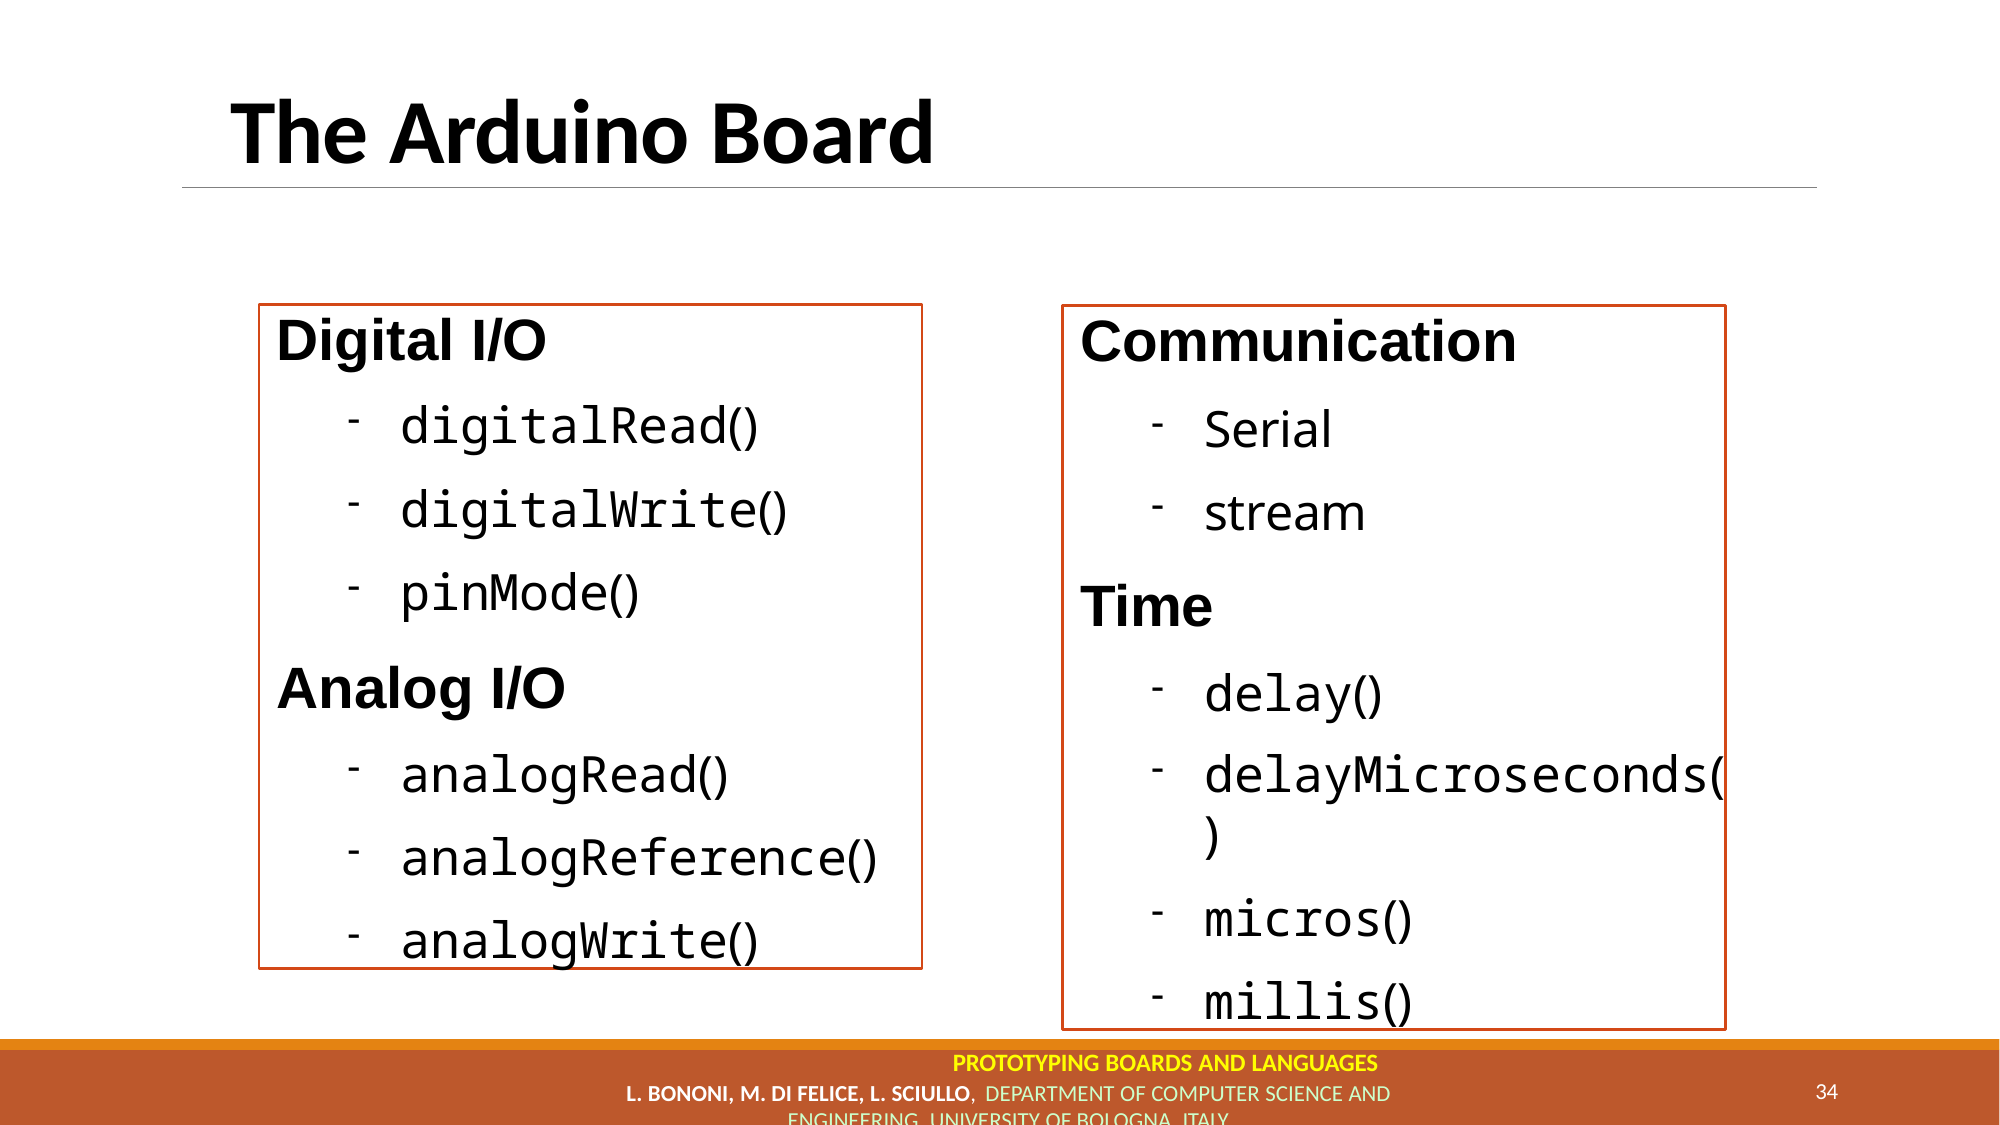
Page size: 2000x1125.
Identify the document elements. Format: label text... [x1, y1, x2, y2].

title The Arduino Board [179, 0, 1829, 183]
slide_number 34 [1623, 762, 1839, 1125]
text_box Digital I/O digitalRead() digitalWrite() pinMode() Analog I/O analogRead() analogReference() analogWrite() [259, 304, 922, 969]
text_box Communication Serial stream Time delay() delayMicroseconds() micros() millis() [1062, 305, 1726, 1030]
footer PROTOTYPING BOARDS AND LANGUAGES L. BONONI, M. DI FELICE, L. SCIULLO, DEPARTMENT OF COMPUTER SCIENCE AND ENGINEERING, UNIVERSITY OF BOLOGNA, ITALY [604, 762, 1396, 1125]
